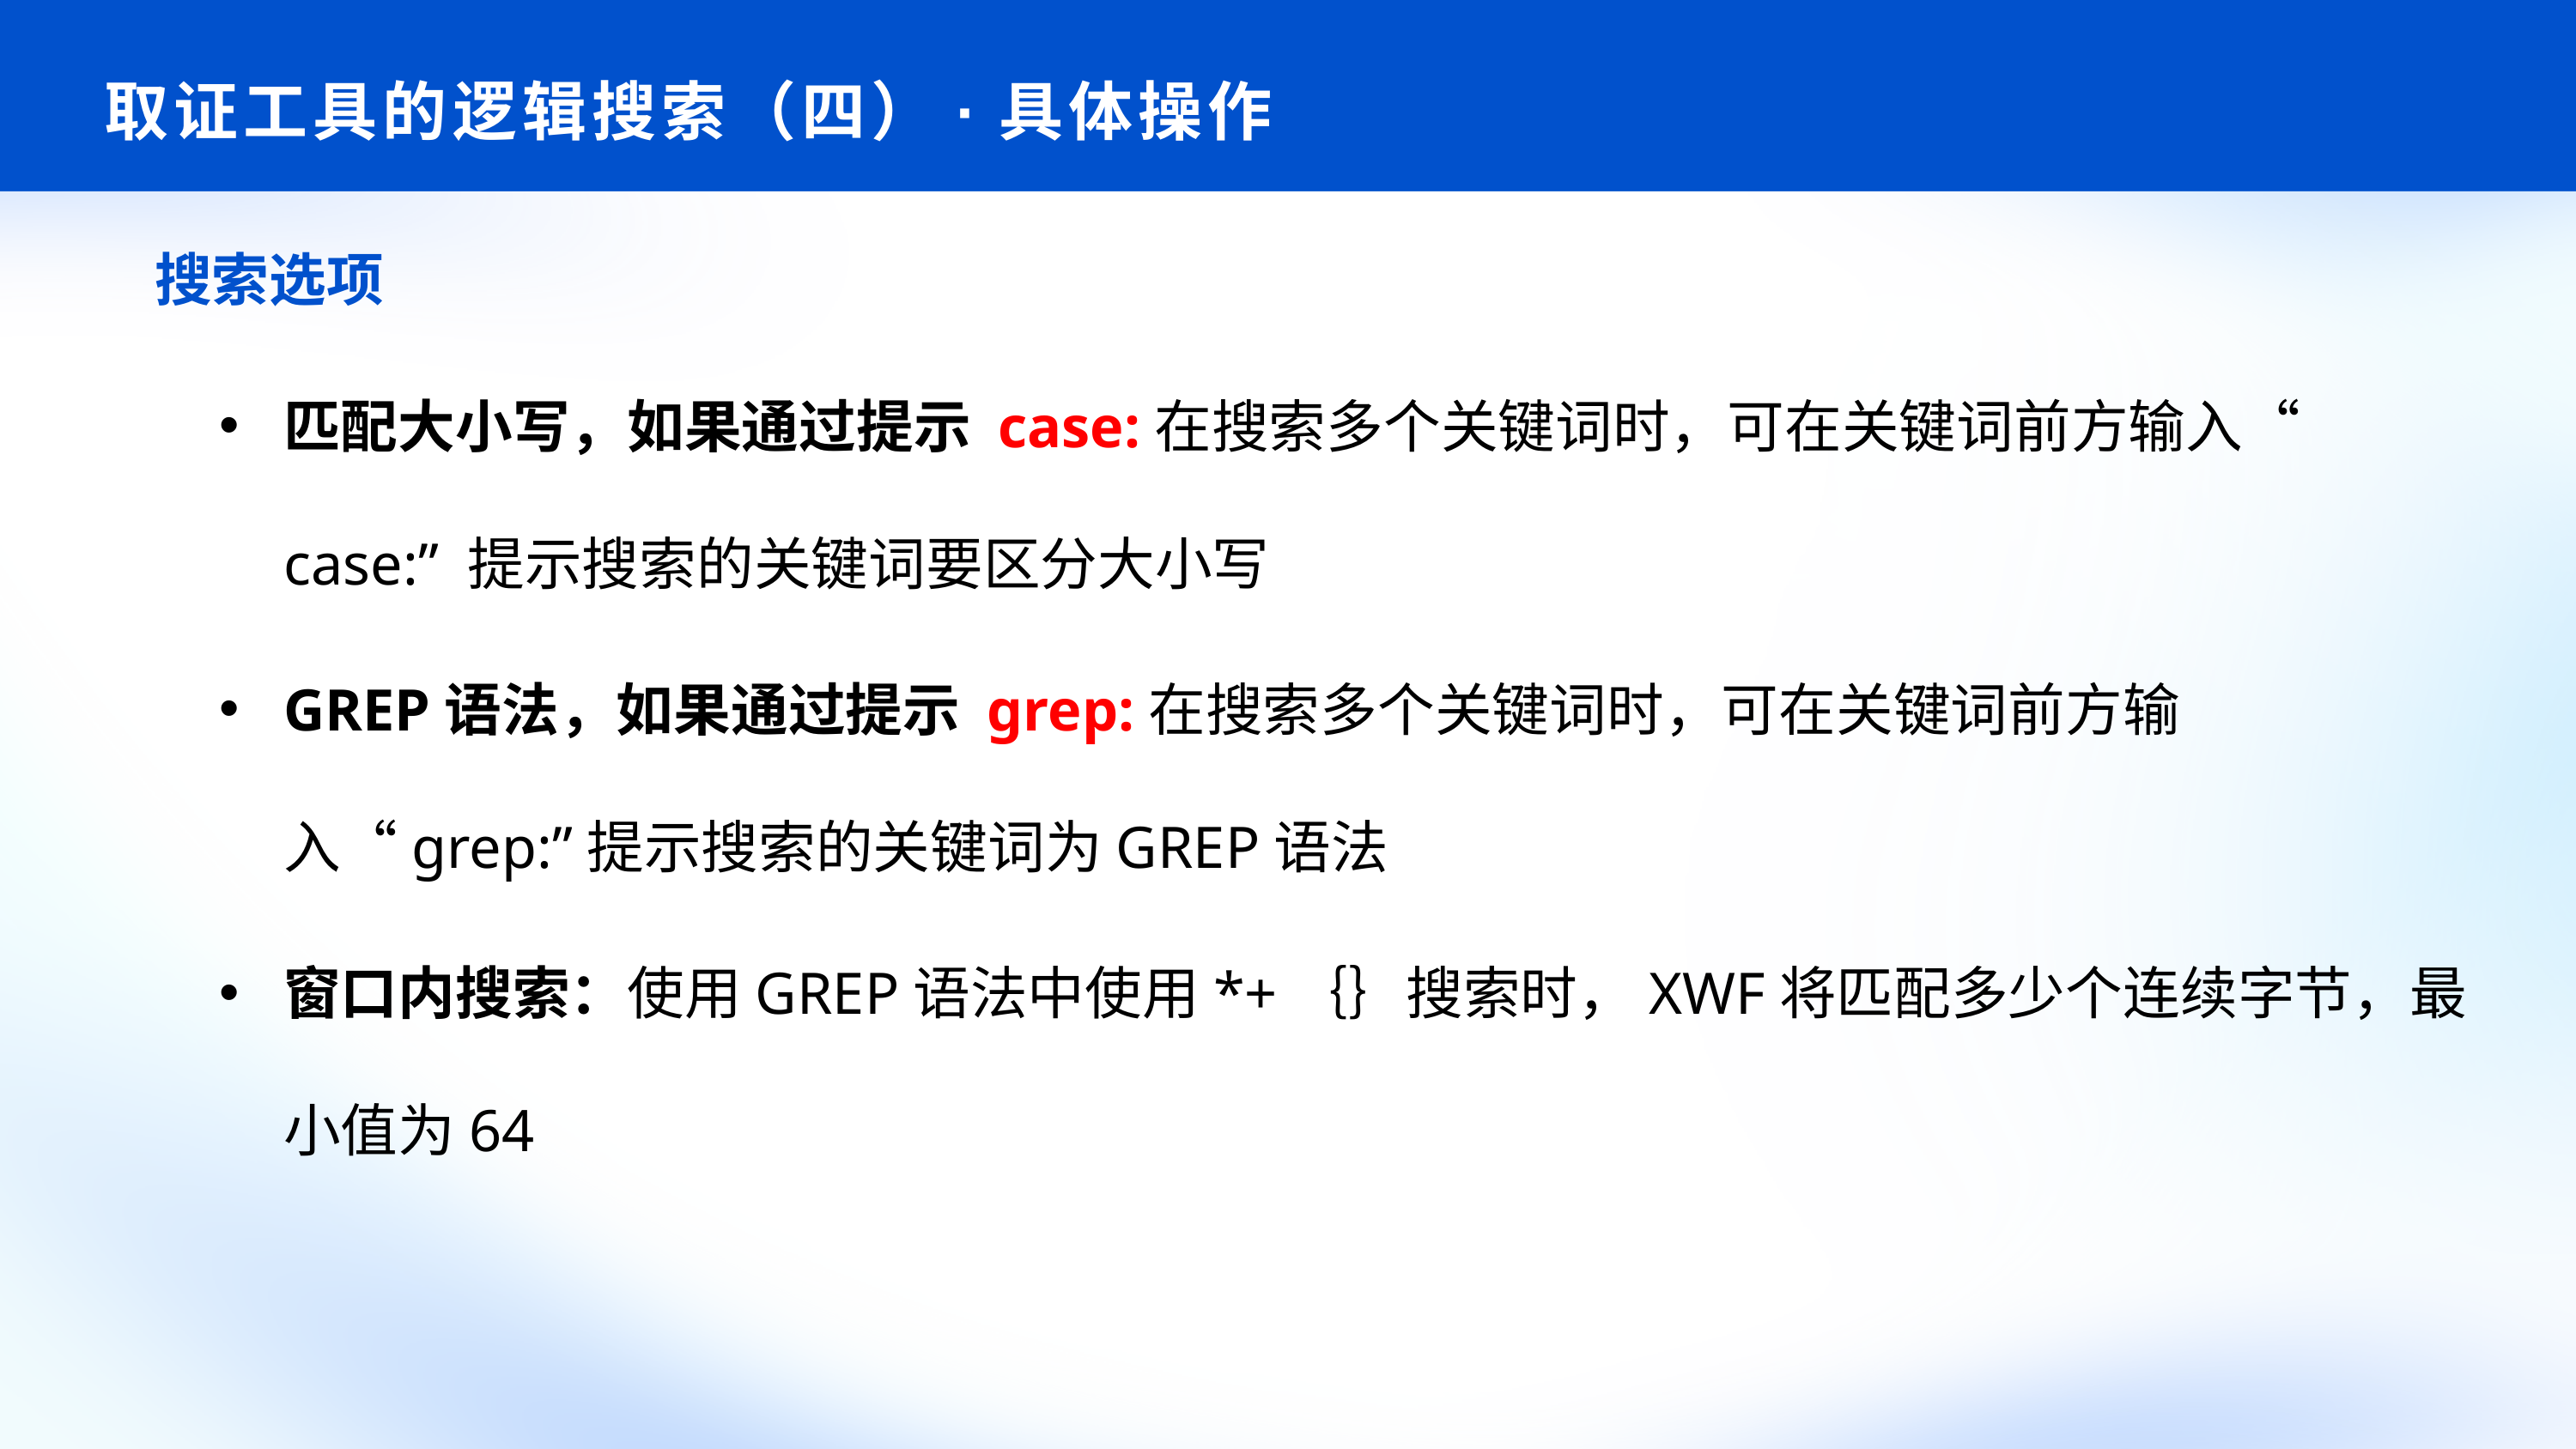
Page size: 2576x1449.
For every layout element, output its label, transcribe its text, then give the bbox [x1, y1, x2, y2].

text_box 搜索选项 匹配大小写，如果通过提示 case:在搜索多个关键词时，可在关键词前方输入“ case:” 提示搜索的关键词要区分大小写 GREP语法，如果通过提示 grep:在搜索多个关键词时，可在关键词前方输入“grep:”提示搜索的关键词为GREP语法 窗口内搜索：使用GREP语法中使用*+｛｝搜索时，XWF将匹配多少个连续字节，最小值为64 [142, 237, 2492, 1293]
title 取证工具的逻辑搜索（四）·具体操作 [91, 34, 2409, 185]
